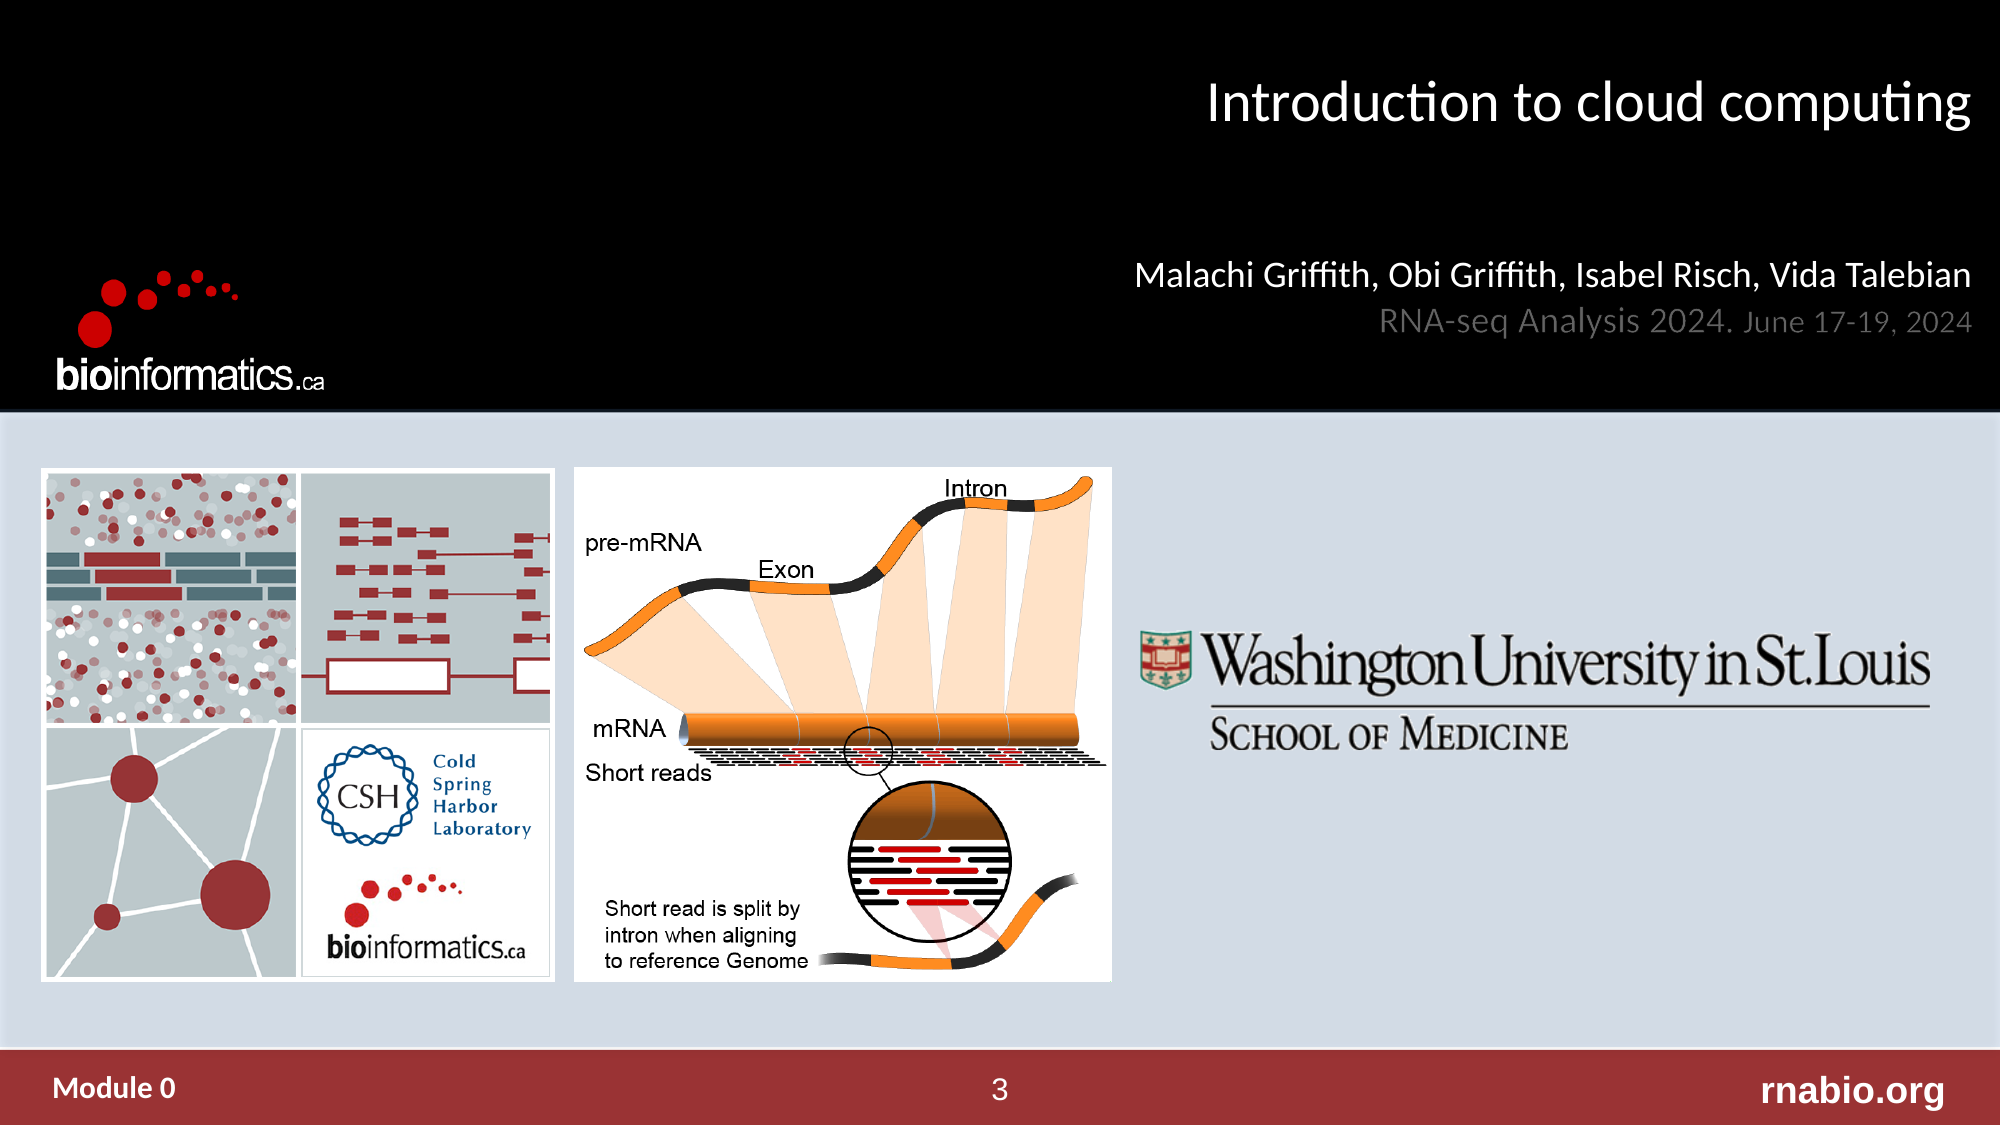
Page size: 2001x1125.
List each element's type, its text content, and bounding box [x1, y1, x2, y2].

picture [40, 468, 555, 982]
text_box Introduction to cloud computing [999, 29, 1988, 167]
picture [57, 270, 324, 390]
text_box [0, 408, 2000, 1048]
text_box Malachi Griffith, Obi Griffith, Isabel Risch, Vida Talebian RNA-seq Analysis 2024. June 17-19, 2024 [598, 199, 1988, 391]
picture [574, 467, 1112, 983]
picture [1139, 562, 2000, 831]
